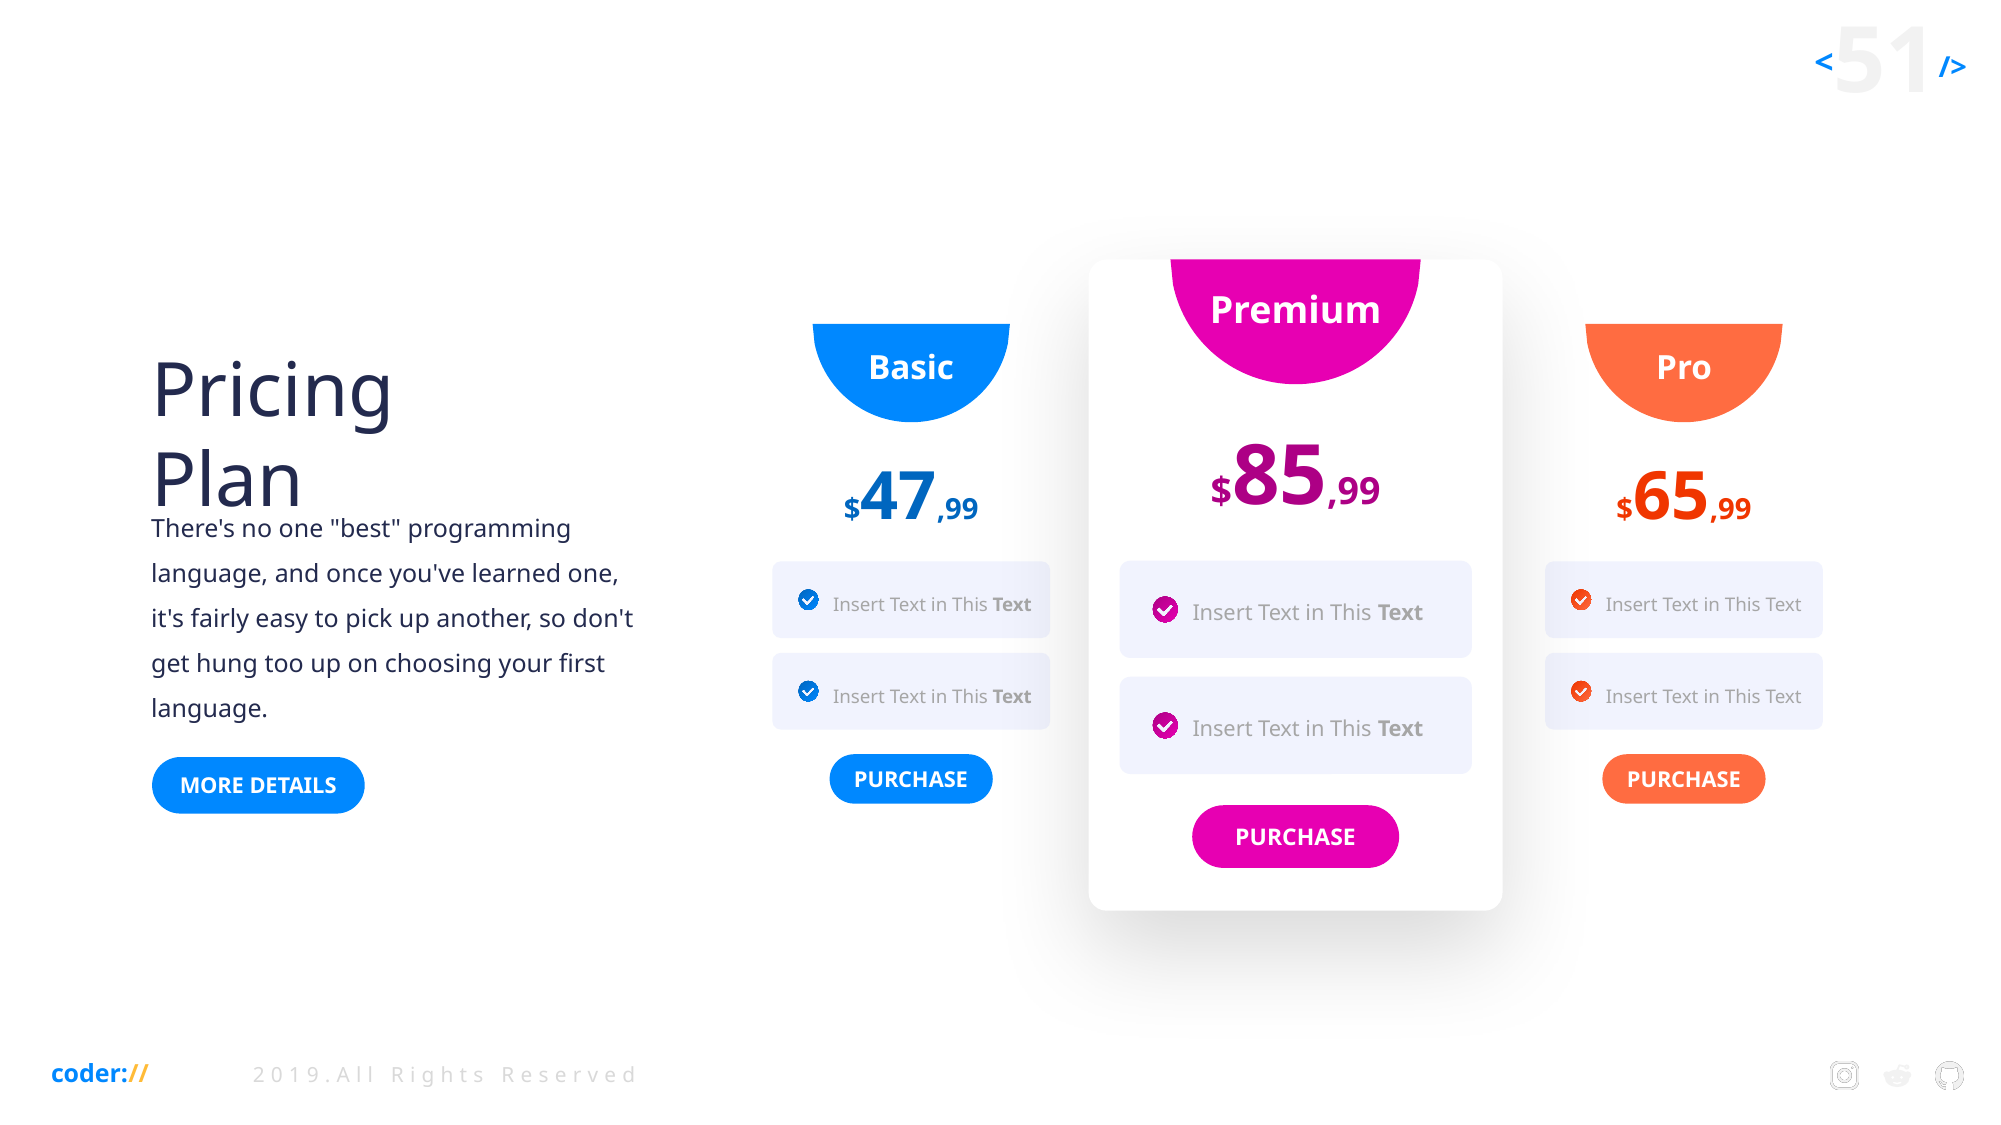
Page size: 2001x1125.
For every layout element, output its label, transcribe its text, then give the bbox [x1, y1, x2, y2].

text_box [1533, 323, 1835, 804]
picture [1935, 1061, 1964, 1090]
text_box MORE DETAILS [151, 755, 366, 815]
picture [1830, 1061, 1859, 1090]
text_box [760, 323, 1062, 804]
text_box Pricing Plan [136, 334, 578, 490]
text_box There's no one "best" programming language, and once you've learned one, it's fairly easy to pick up another, so don't get hung too up on choosing your first language. [136, 490, 664, 730]
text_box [1088, 259, 1503, 911]
